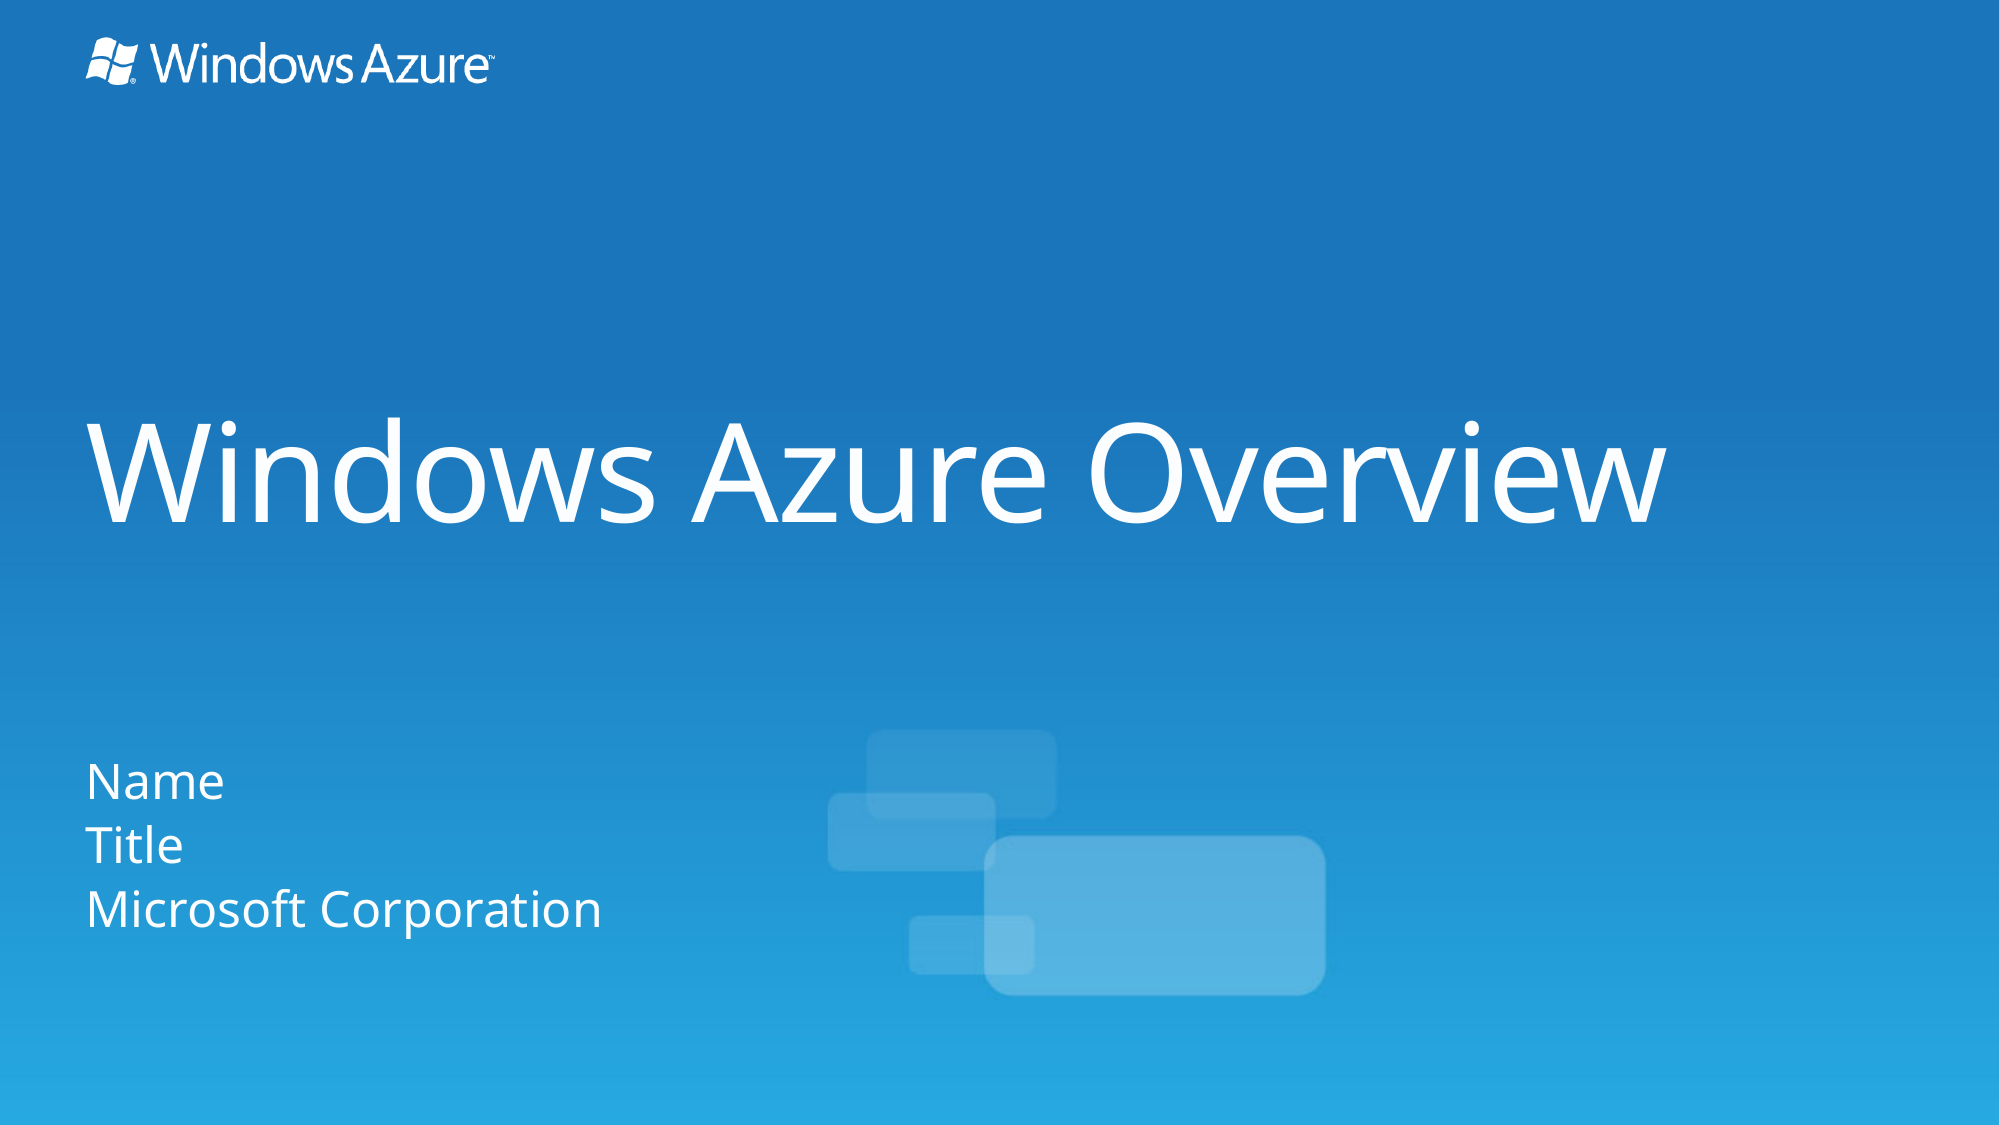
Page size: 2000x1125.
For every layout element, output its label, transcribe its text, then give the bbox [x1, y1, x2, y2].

picture [0, 0, 2000, 1125]
list Name Title Microsoft Corporation [85, 756, 980, 945]
title Windows Azure Overview [85, 366, 1780, 590]
